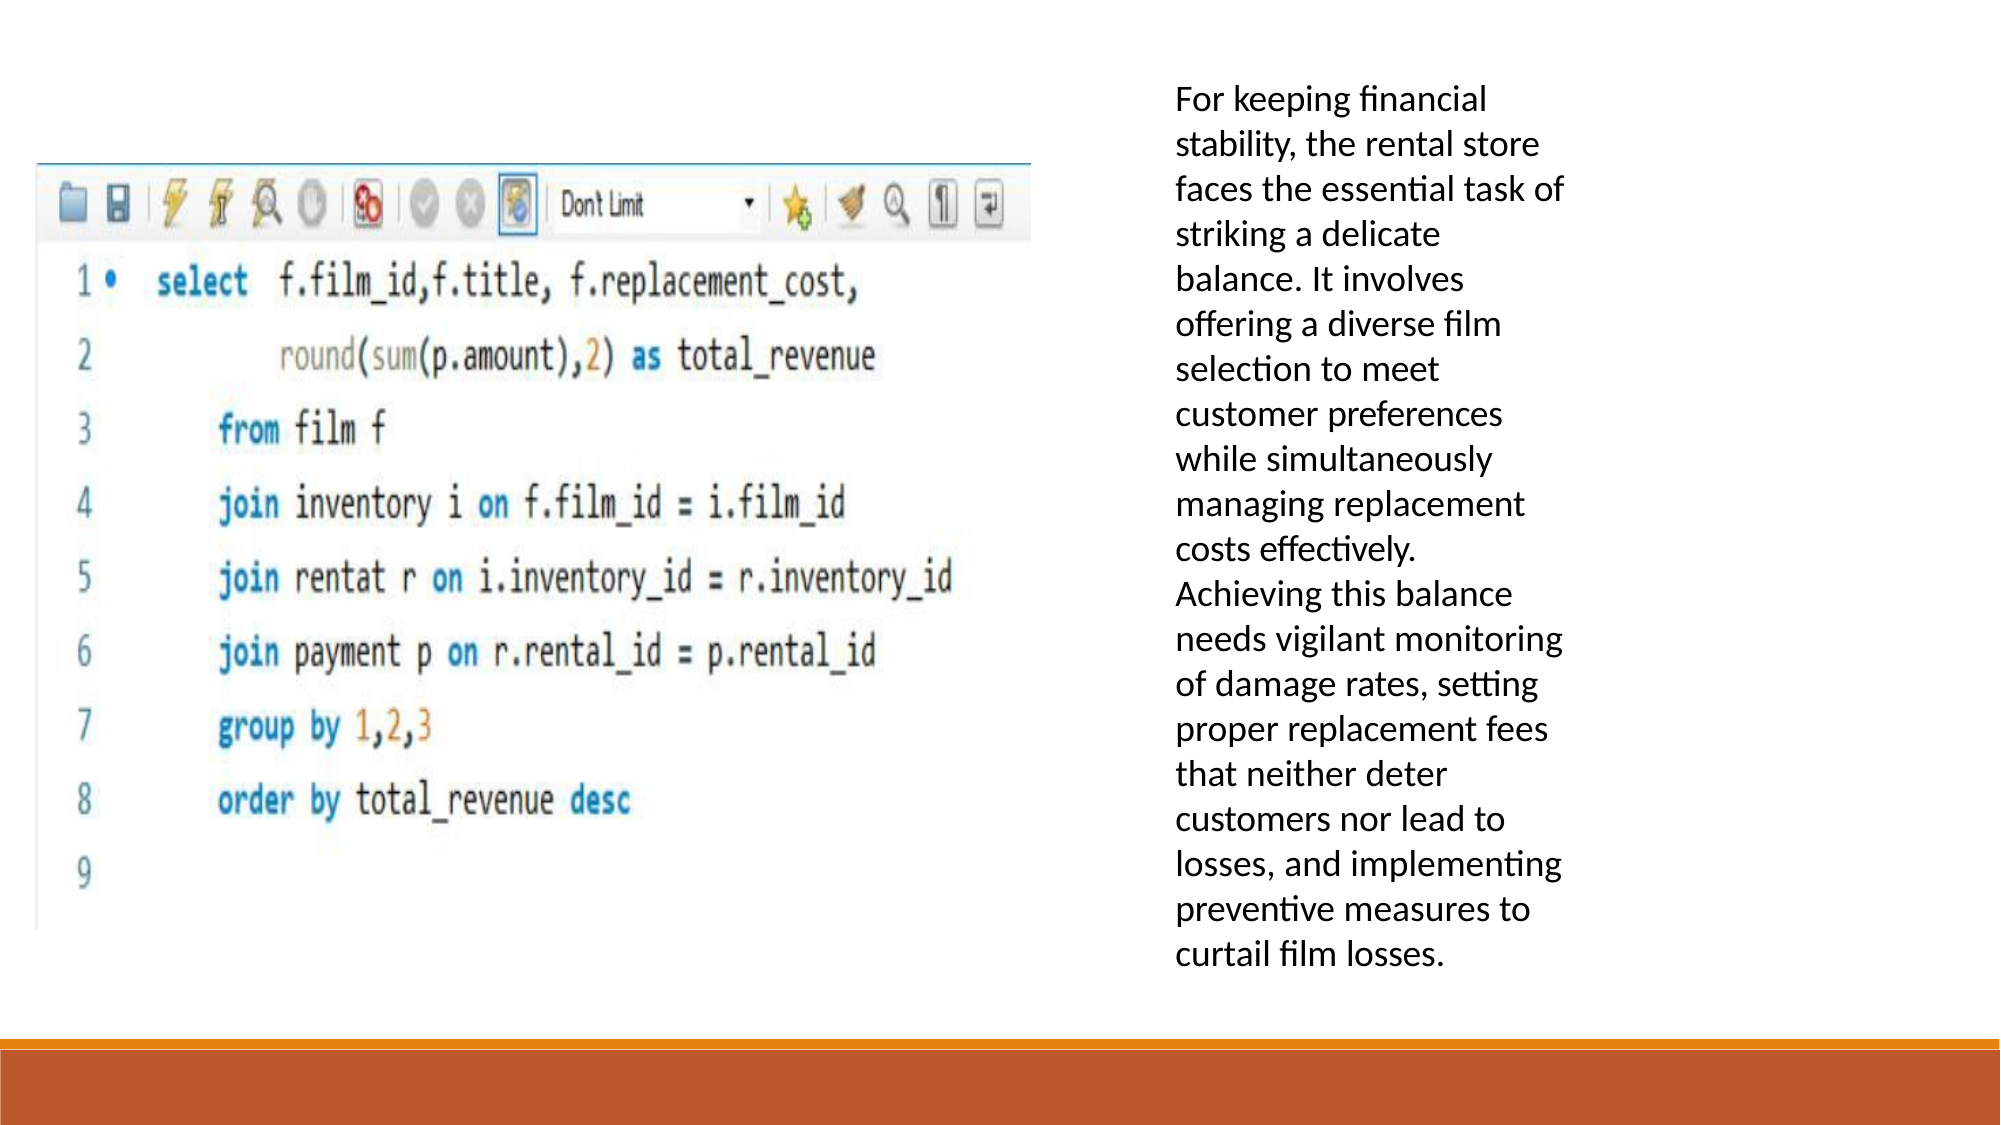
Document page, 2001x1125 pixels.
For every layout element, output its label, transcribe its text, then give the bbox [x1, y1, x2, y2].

text_box For keeping financial stability, the rental store faces the essential task of striking a delicate balance. It involves offering a diverse film selection to meet customer preferences while simultaneously managing replacement costs effectively. Achieving this balance needs vigilant monitoring of damage rates, setting proper replacement fees that neither deter customers nor lead to losses, and implementing preventive measures to curtail film losses. [1160, 66, 1585, 1027]
picture [35, 163, 1031, 931]
